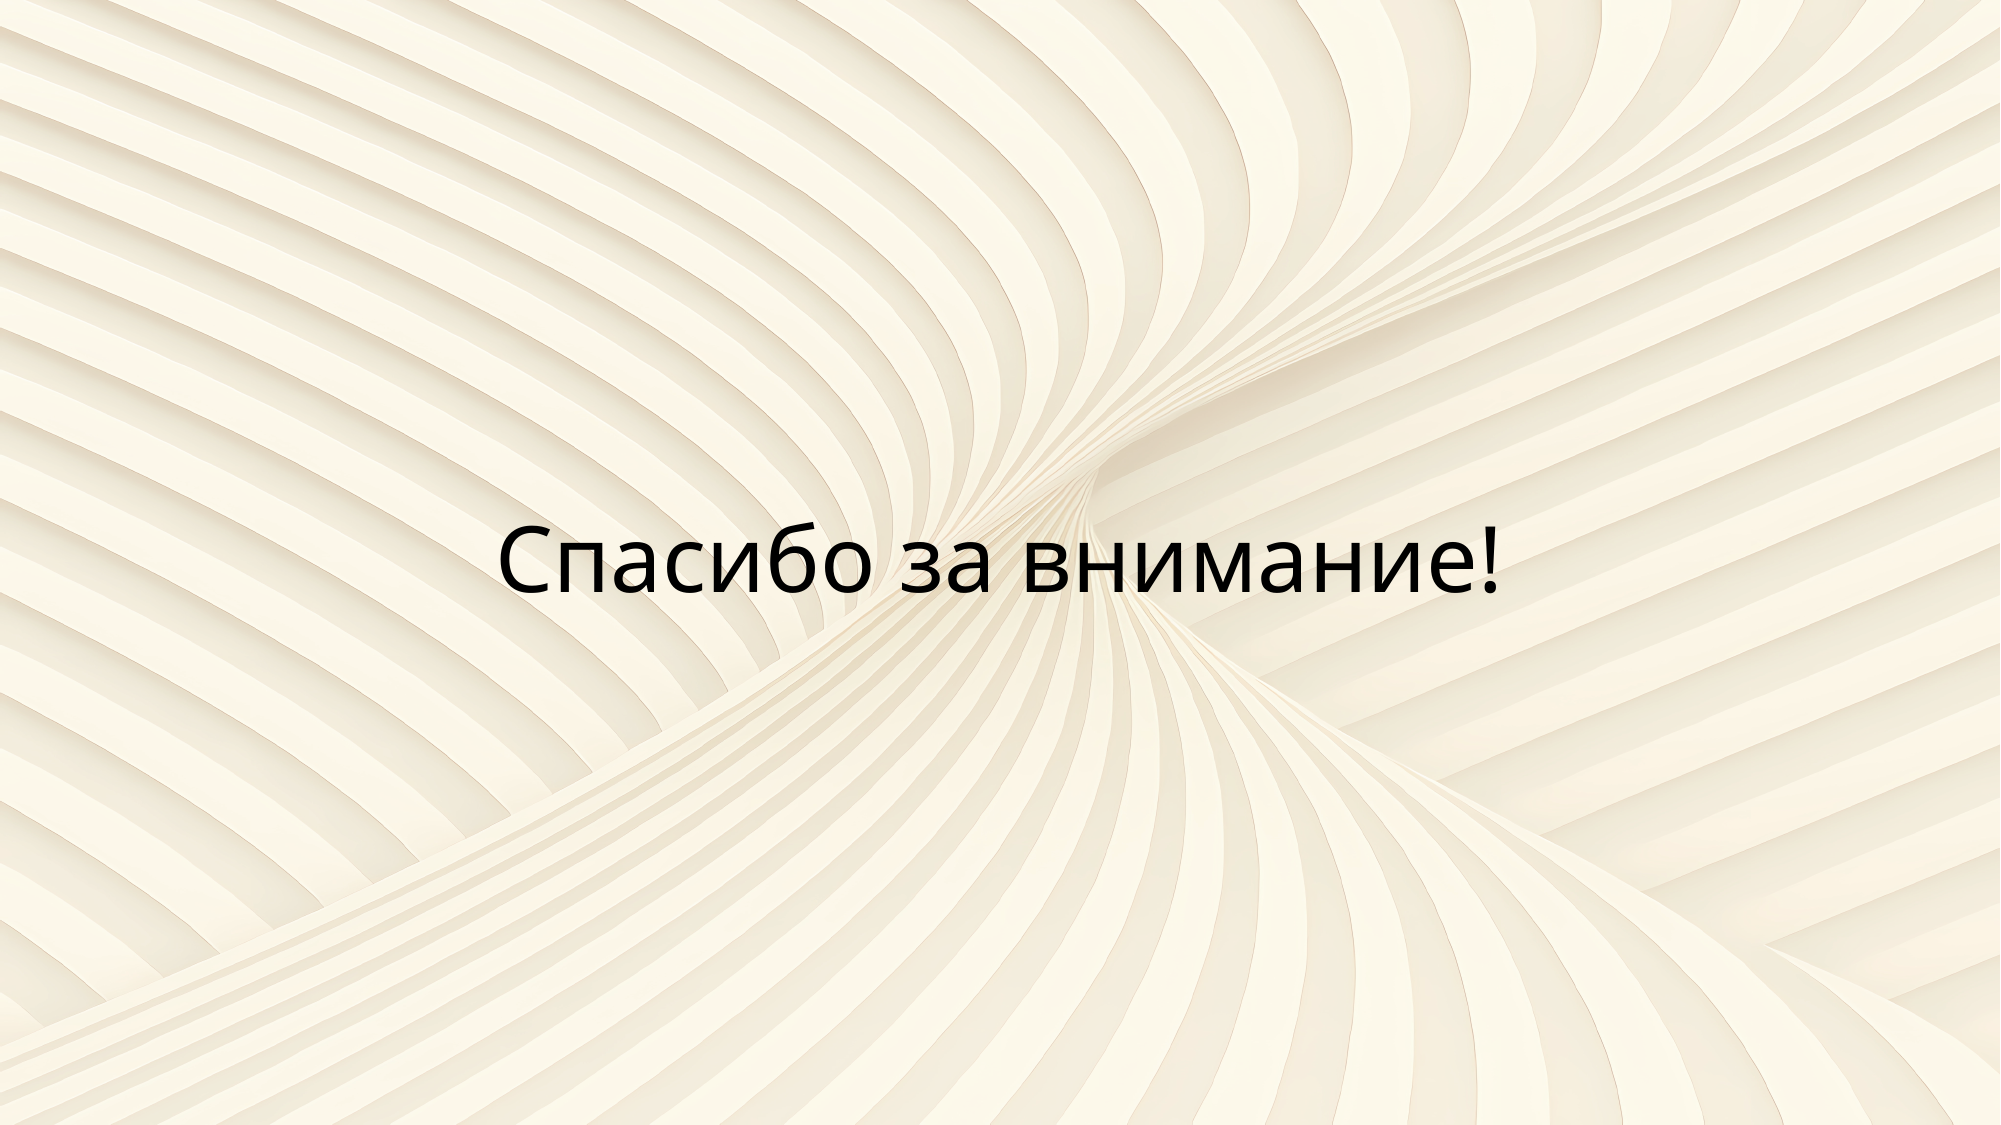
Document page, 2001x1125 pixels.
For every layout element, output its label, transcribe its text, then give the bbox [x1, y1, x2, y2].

title Спасибо за внимание! [137, 453, 1863, 672]
